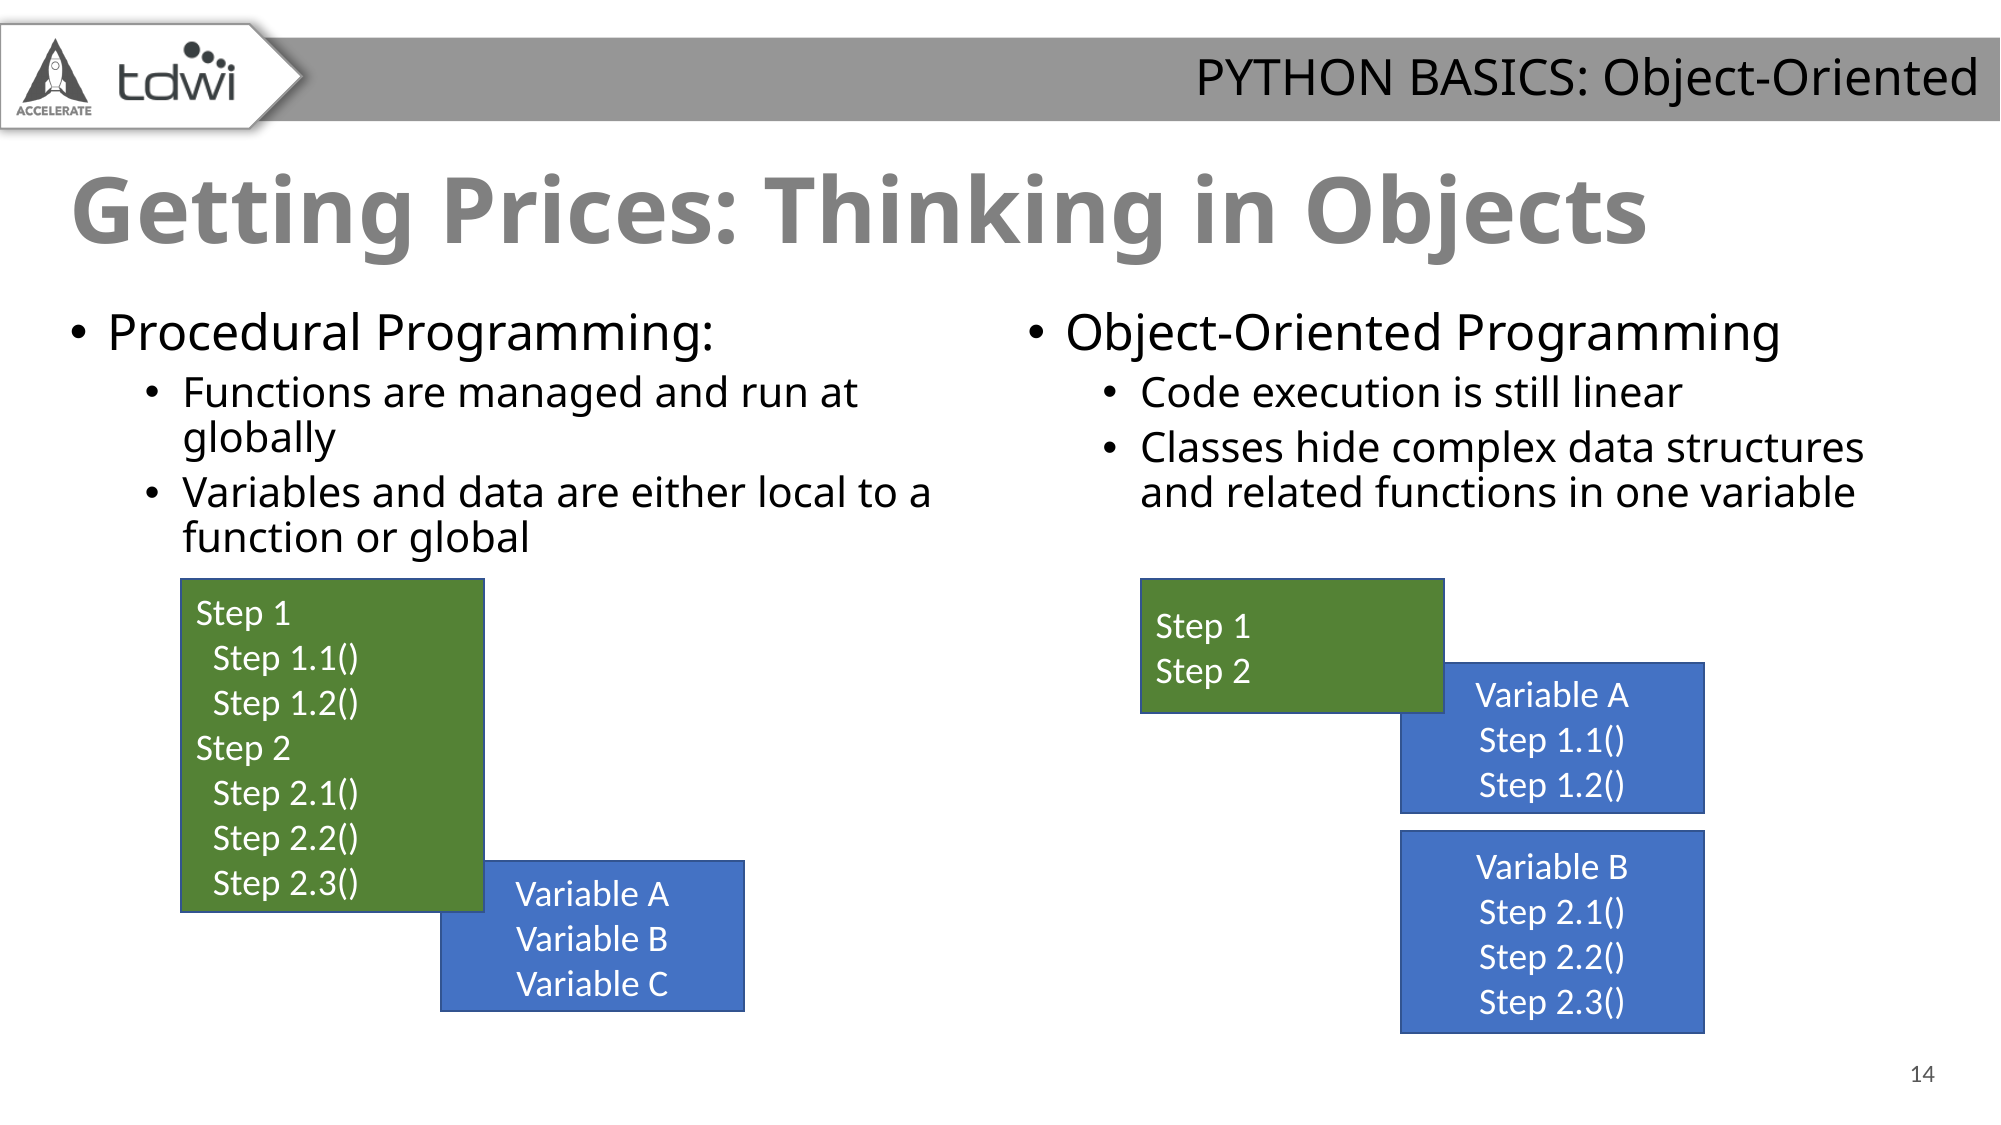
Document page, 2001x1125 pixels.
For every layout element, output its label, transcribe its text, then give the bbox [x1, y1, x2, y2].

text_box Variable A Step 1.1() Step 1.2() [1400, 662, 1705, 814]
list PYTHON BASICS: Object-Oriented [729, 44, 1997, 113]
text_box Step 1 Step 1.1() Step 1.2() Step 2 Step 2.1() Step 2.2() Step 2.3() [180, 578, 485, 913]
text_box Step 1 Step 2 [1140, 578, 1445, 714]
title Getting Prices: Thinking in Objects [54, 150, 1950, 278]
list Object-Oriented Programming Code execution is still linear Classes hide complex data structures and related functions in one variable [1012, 299, 1950, 1014]
picture [115, 35, 239, 108]
slide_number 14 [1500, 1042, 1950, 1103]
list Procedural Programming: Functions are managed and run at globally Variables and data are either local to a function or global [54, 299, 988, 1014]
text_box Variable A Variable B Variable C [440, 860, 745, 1012]
text_box Variable B Step 2.1() Step 2.2() Step 2.3() [1400, 830, 1705, 1034]
